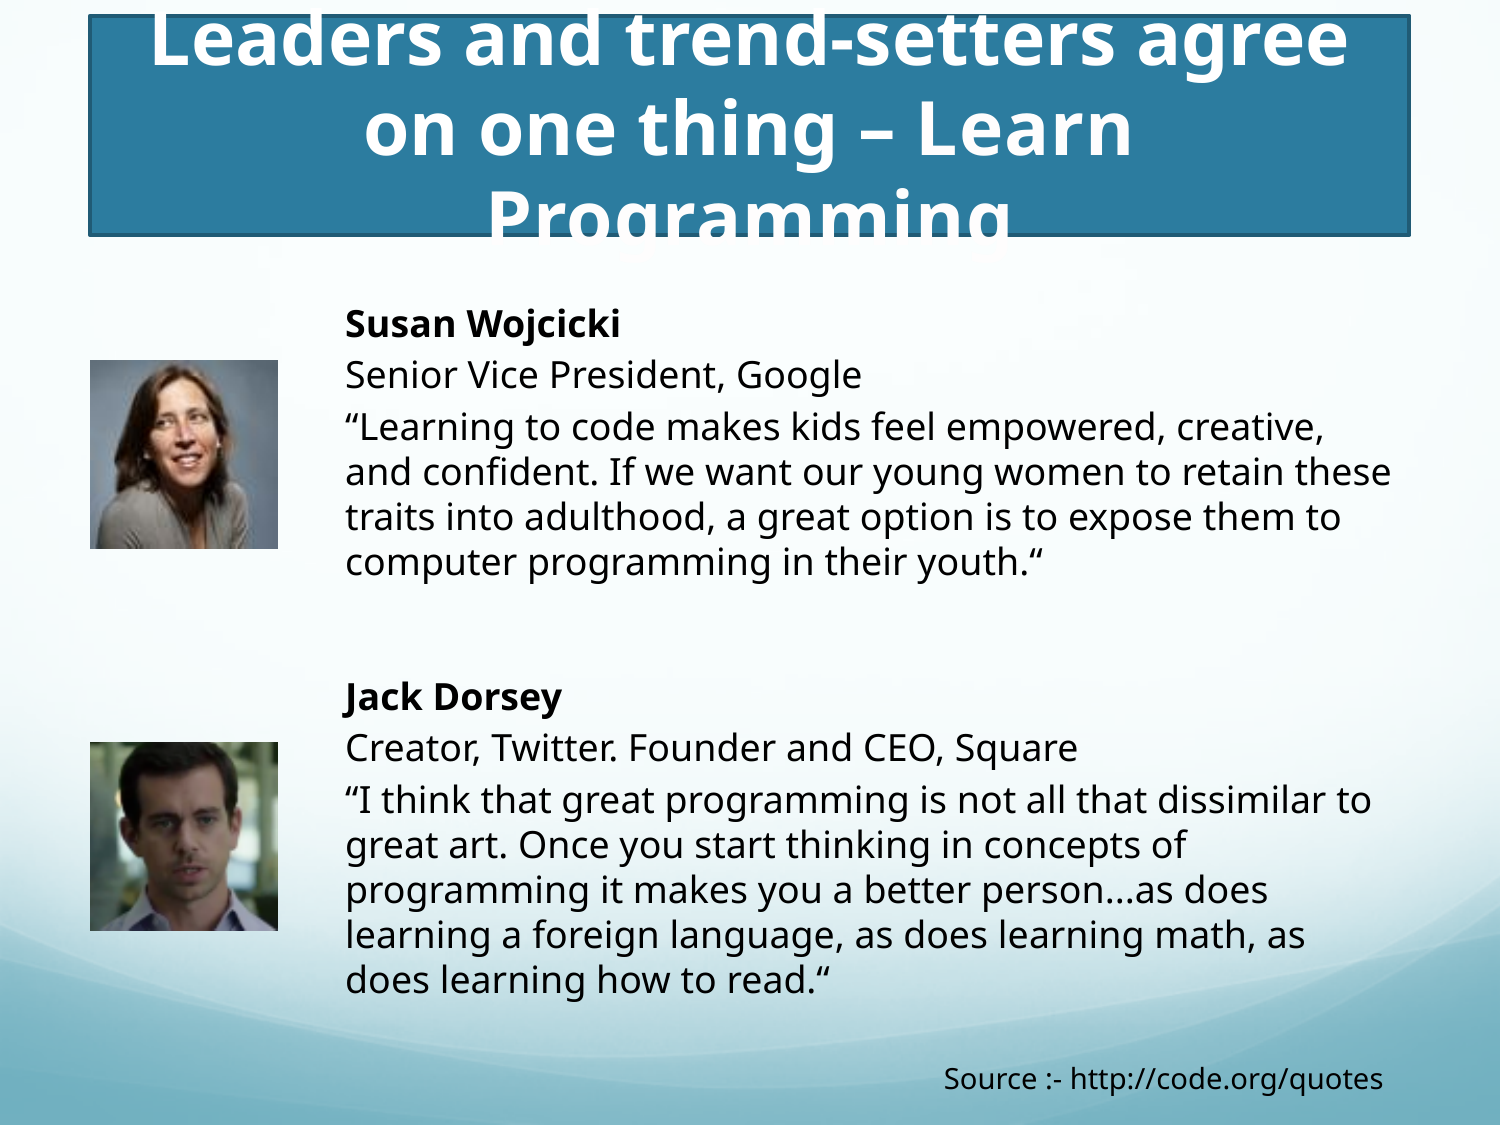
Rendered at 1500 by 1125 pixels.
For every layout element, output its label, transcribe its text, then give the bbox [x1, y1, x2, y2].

text_box Susan Wojcicki Senior Vice President, Google “Learning to code makes kids feel empowered, creative, and confident. If we want our young women to retain these traits into adulthood, a great option is to expose them to computer programming in their youth.“ [330, 292, 1410, 590]
text_box Source :- http://code.org/quotes [929, 1053, 1399, 1103]
picture [89, 742, 279, 931]
text_box Leaders and trend-setters agree on one thing – Learn Programming [88, 14, 1411, 237]
picture [89, 360, 279, 549]
text_box Jack Dorsey Creator, Twitter. Founder and CEO, Square “I think that great programming is not all that dissimilar to great art. Once you start thinking in concepts of programming it makes you a better person...as does learning a foreign language, as does learning math, as does learning how to read.“ [330, 665, 1410, 1008]
